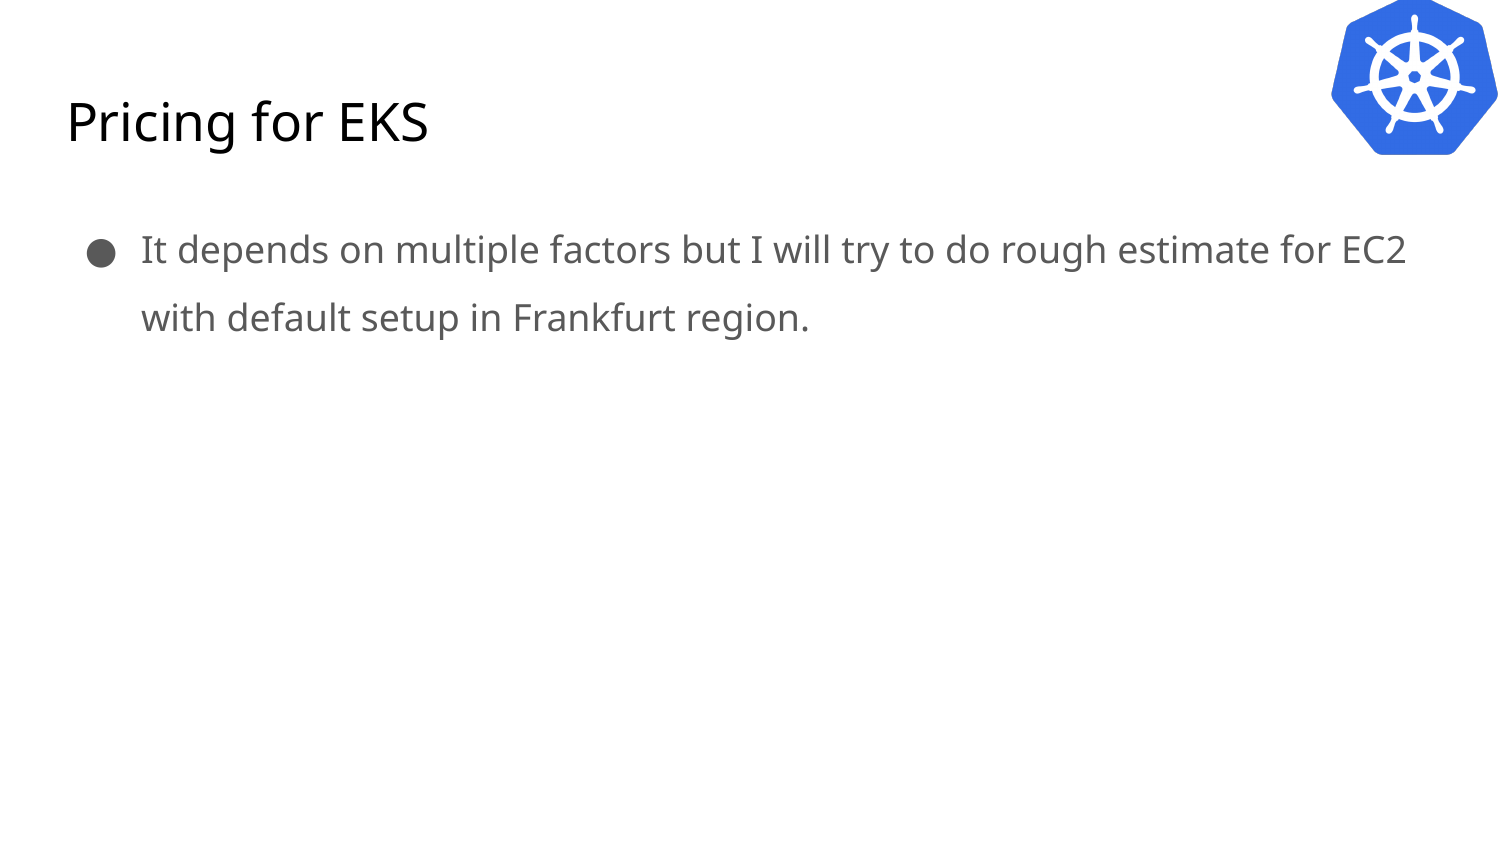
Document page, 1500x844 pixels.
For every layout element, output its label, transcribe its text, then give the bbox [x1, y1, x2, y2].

list It depends on multiple factors but I will try to do rough estimate for EC2 with default setup in Frankfurt region. [51, 189, 1449, 750]
picture [1329, 0, 1500, 157]
title Pricing for EKS [51, 72, 1449, 167]
